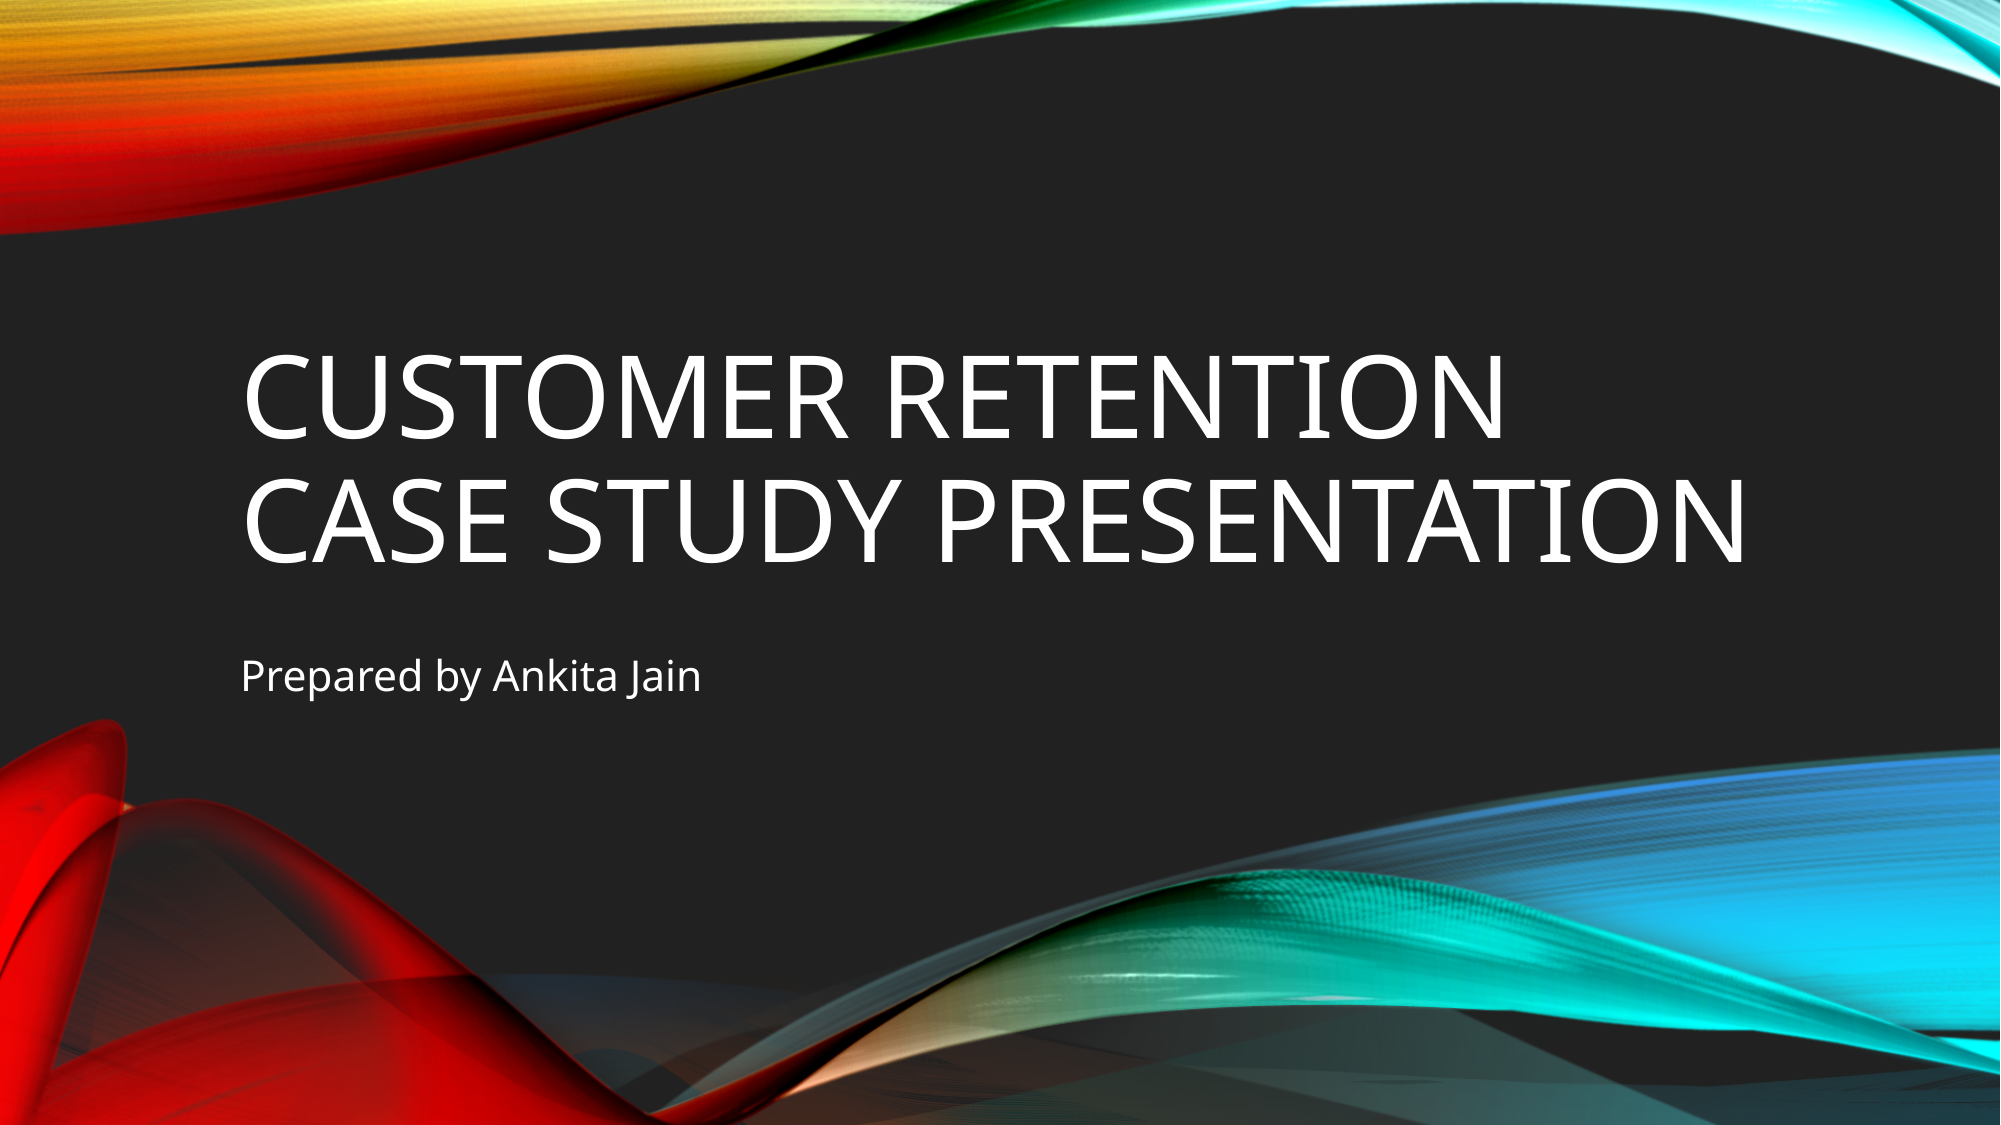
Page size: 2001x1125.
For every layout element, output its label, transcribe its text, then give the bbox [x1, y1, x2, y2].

title Customer Retention Case Study Presentation [225, 295, 1775, 595]
subtitle Prepared by Ankita Jain [225, 595, 1775, 709]
picture [0, 717, 2000, 1125]
picture [0, 0, 2000, 237]
